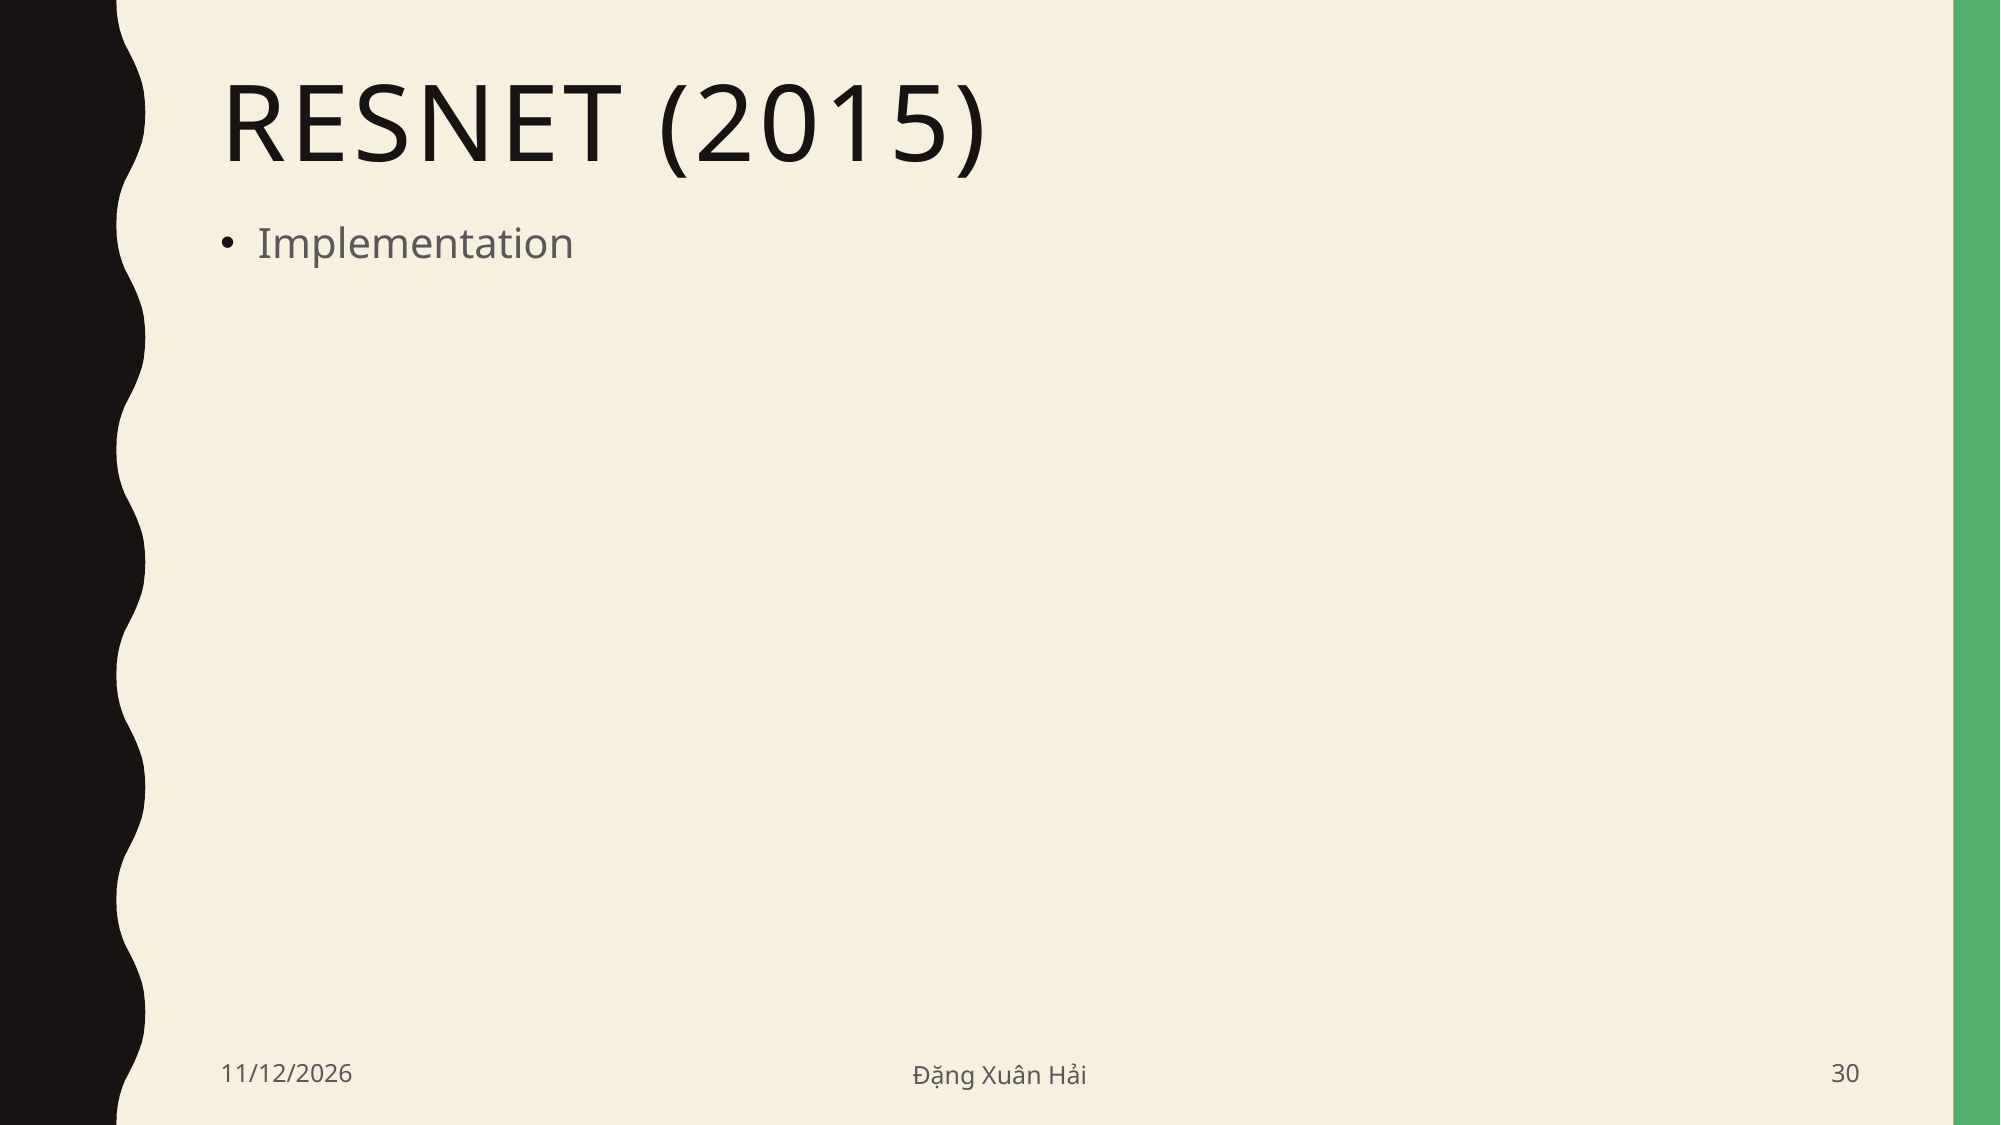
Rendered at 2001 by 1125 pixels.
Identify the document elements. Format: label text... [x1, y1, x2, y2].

slide_number 30 [1412, 1045, 1875, 1103]
title ResNet (2015) [205, 62, 1875, 308]
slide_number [205, 1045, 588, 1103]
footer Đặng Xuân Hải [662, 1045, 1338, 1103]
list Implementation [205, 204, 1075, 794]
